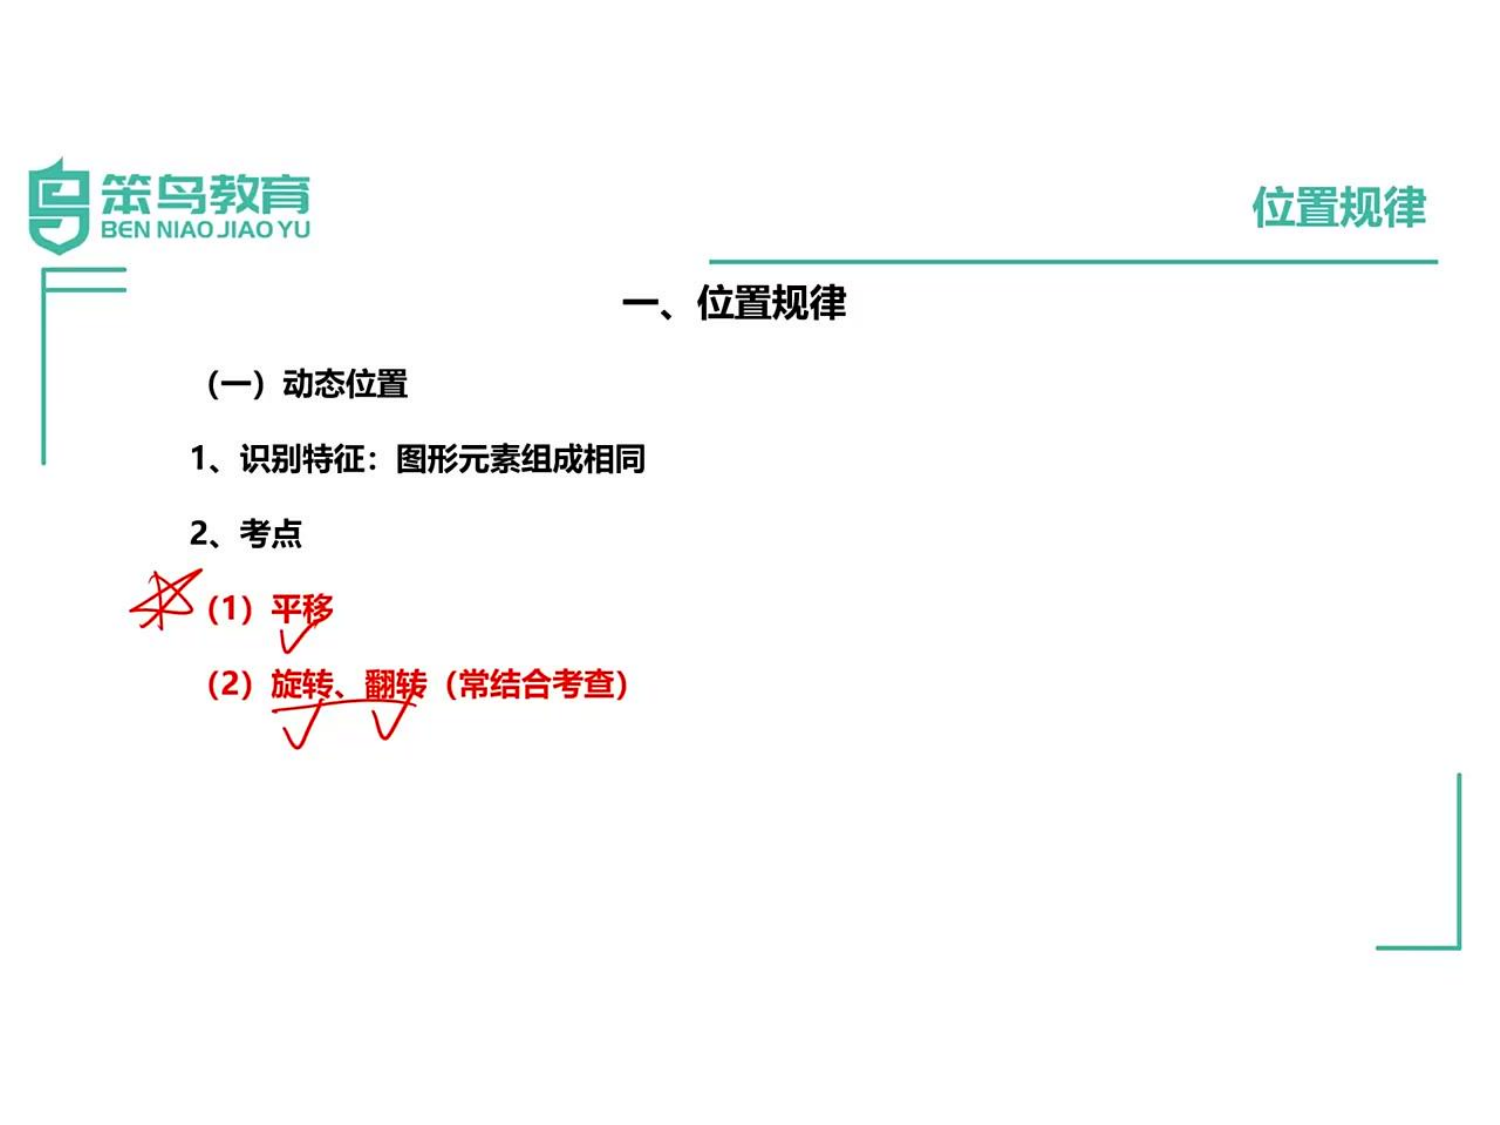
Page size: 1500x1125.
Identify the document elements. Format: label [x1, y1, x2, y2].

picture [0, 140, 1500, 985]
